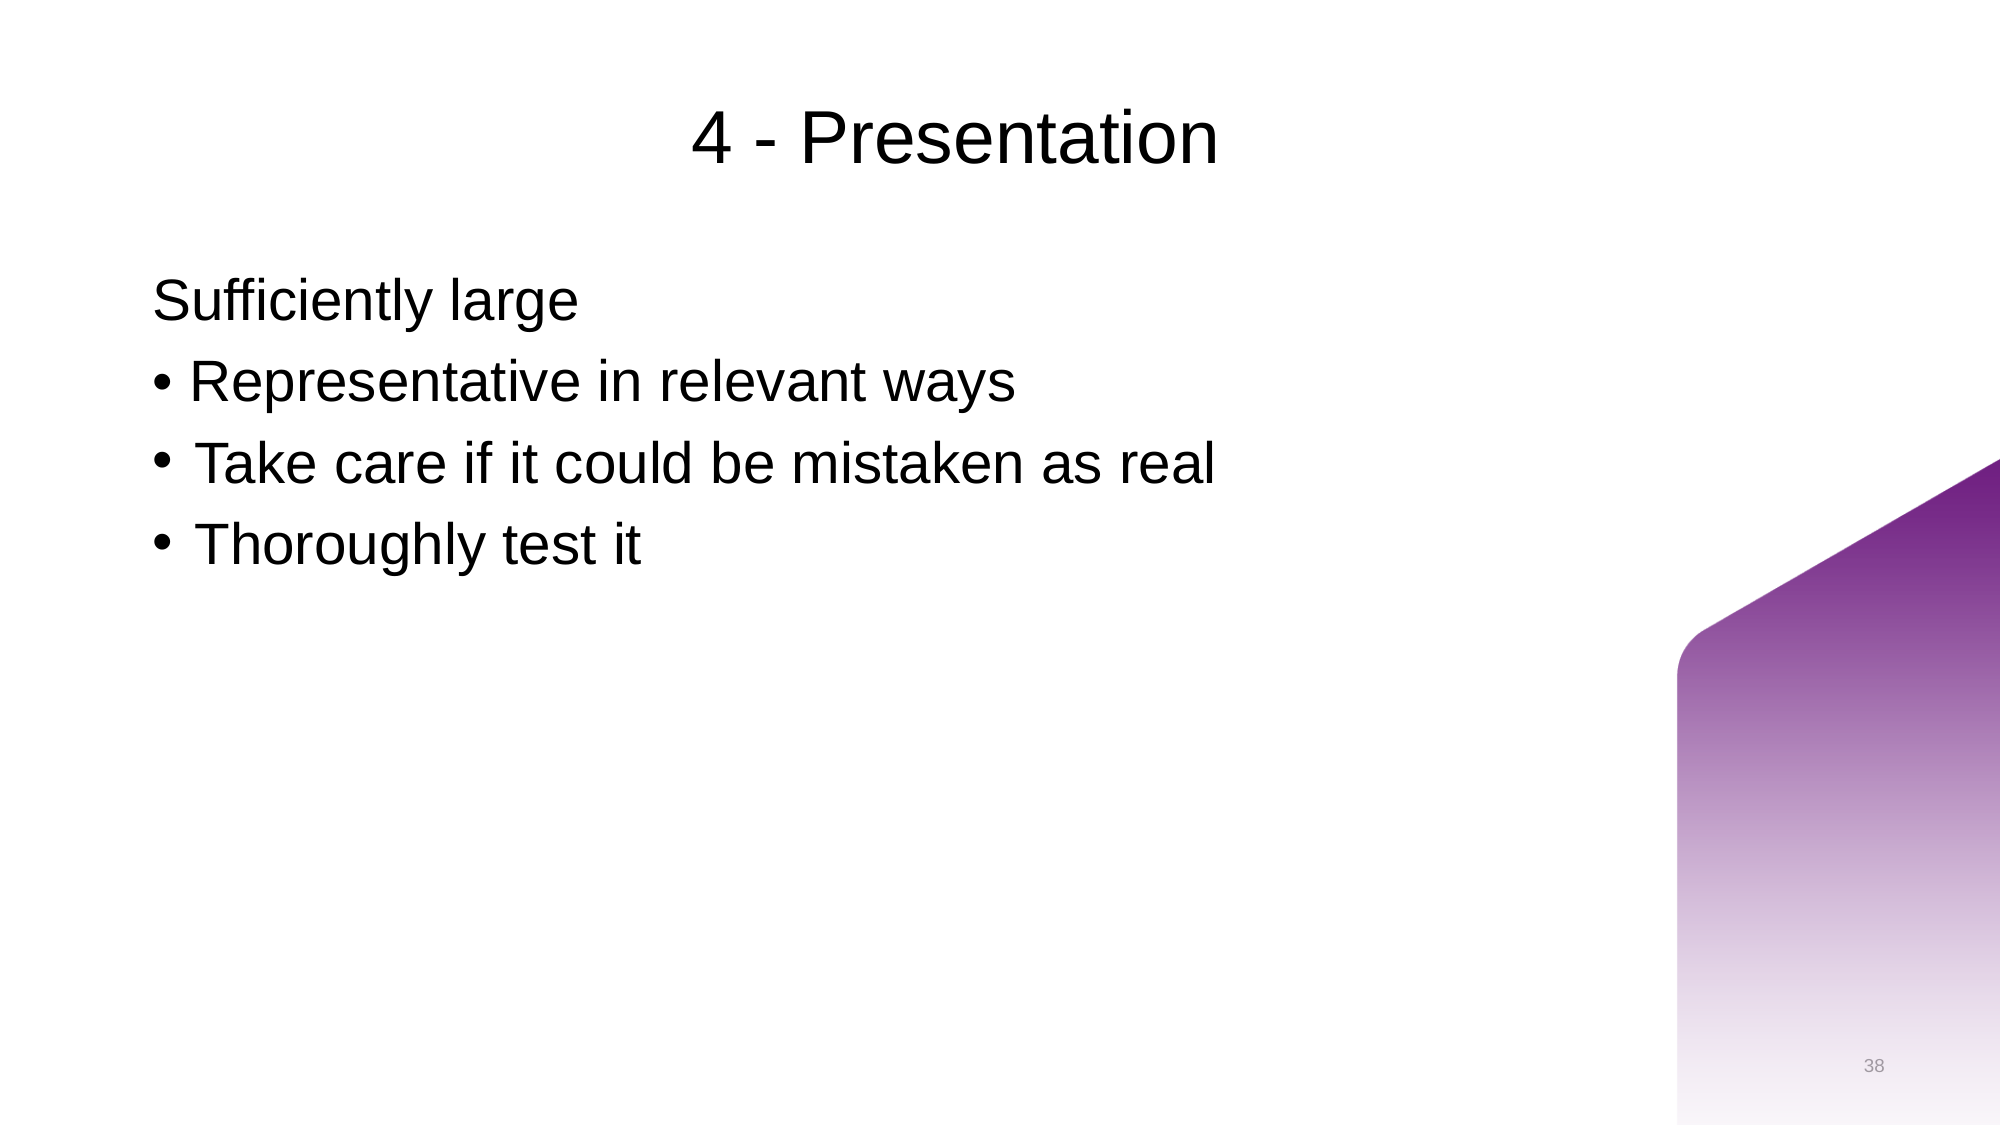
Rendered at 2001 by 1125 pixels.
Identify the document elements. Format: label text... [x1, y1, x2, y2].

slide_number 38 [1433, 1035, 1900, 1095]
picture [1166, 200, 2000, 1125]
title 4 - Presentation [137, 88, 1775, 179]
list Sufficiently large • Representative in relevant ways Take care if it could be mistaken as real Thoroughly test it [137, 254, 1589, 921]
